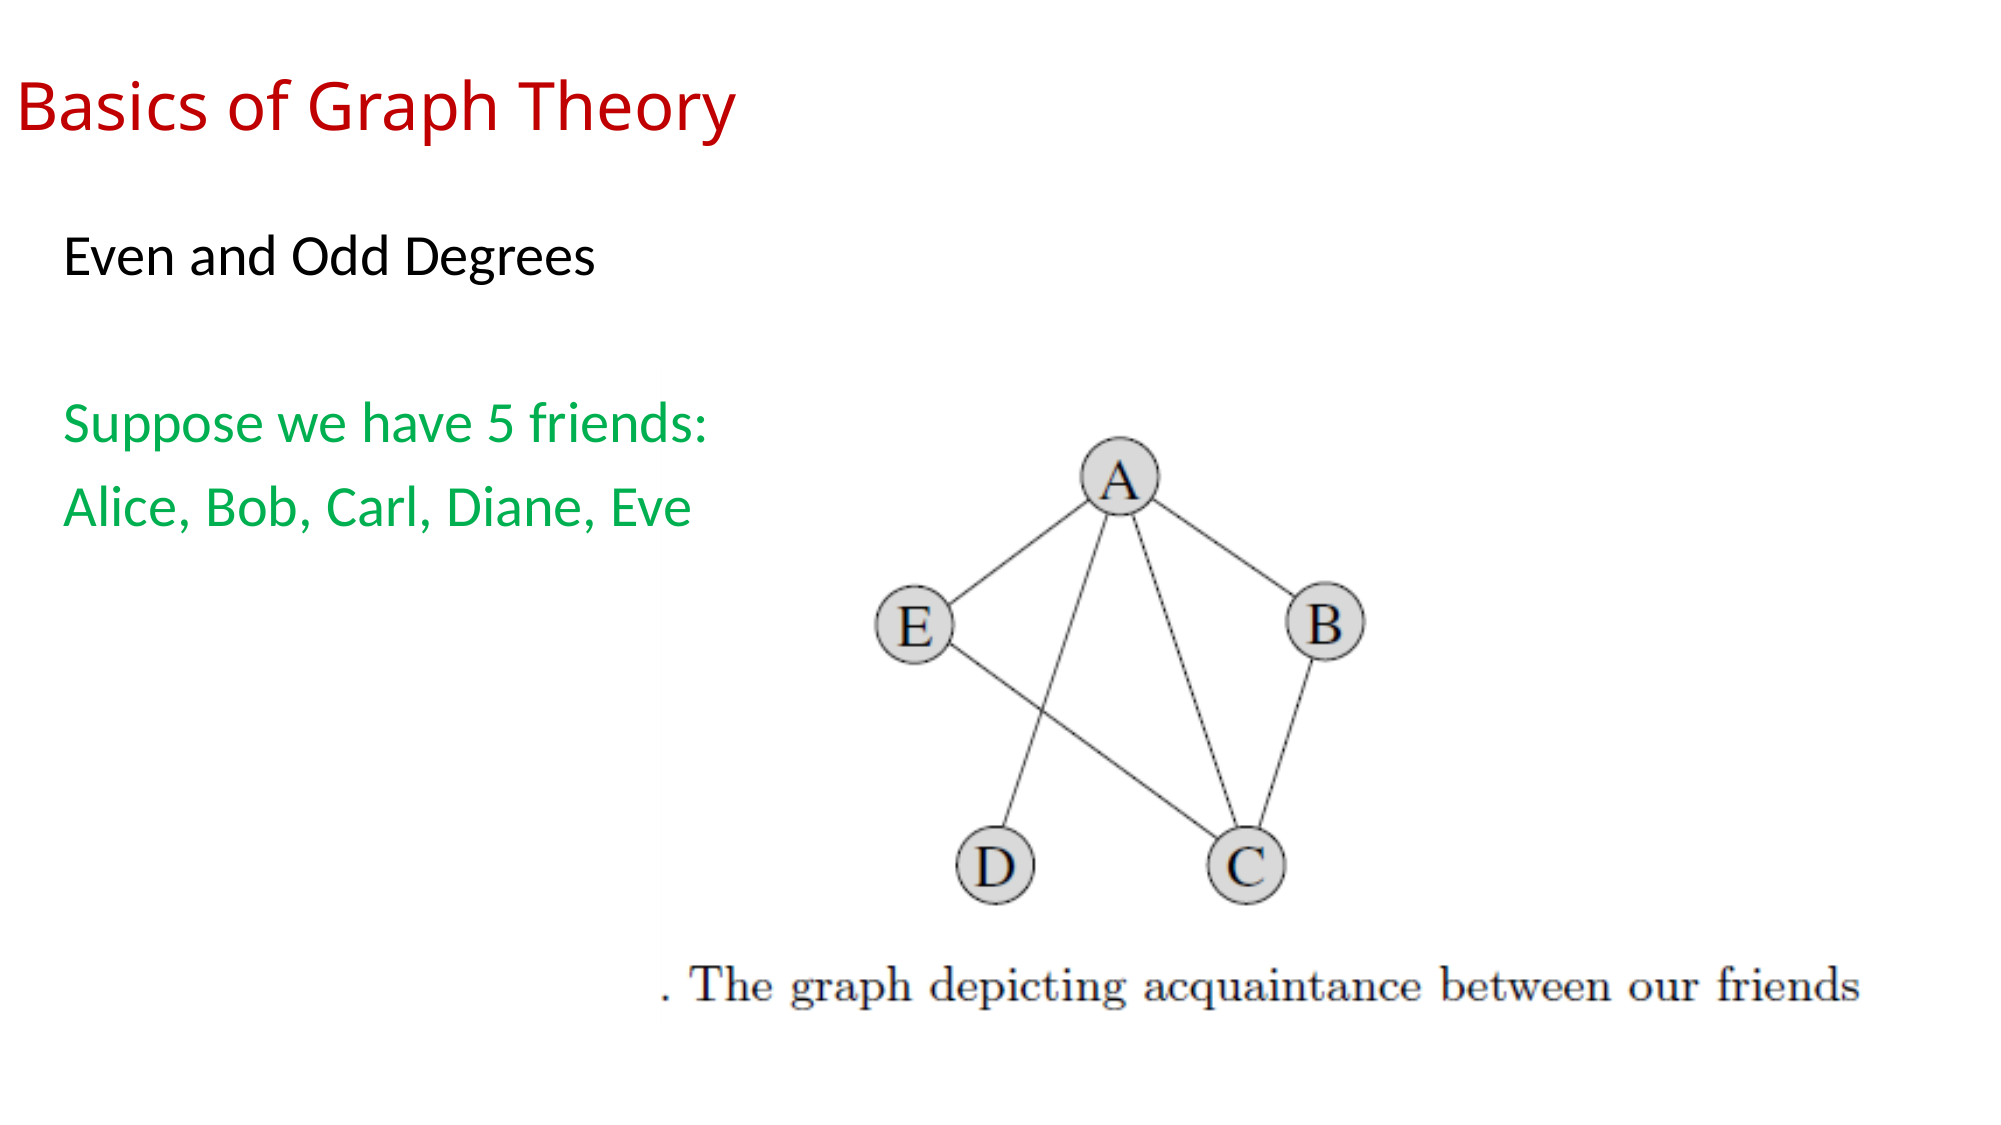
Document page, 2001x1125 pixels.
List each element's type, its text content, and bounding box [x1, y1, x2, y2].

list Even and Odd Degrees Suppose we have 5 friends: Alice, Bob, Carl, Diane, Eve [48, 218, 1156, 645]
picture [660, 367, 1899, 1027]
text_box Basics of Graph Theory [0, 0, 1725, 218]
